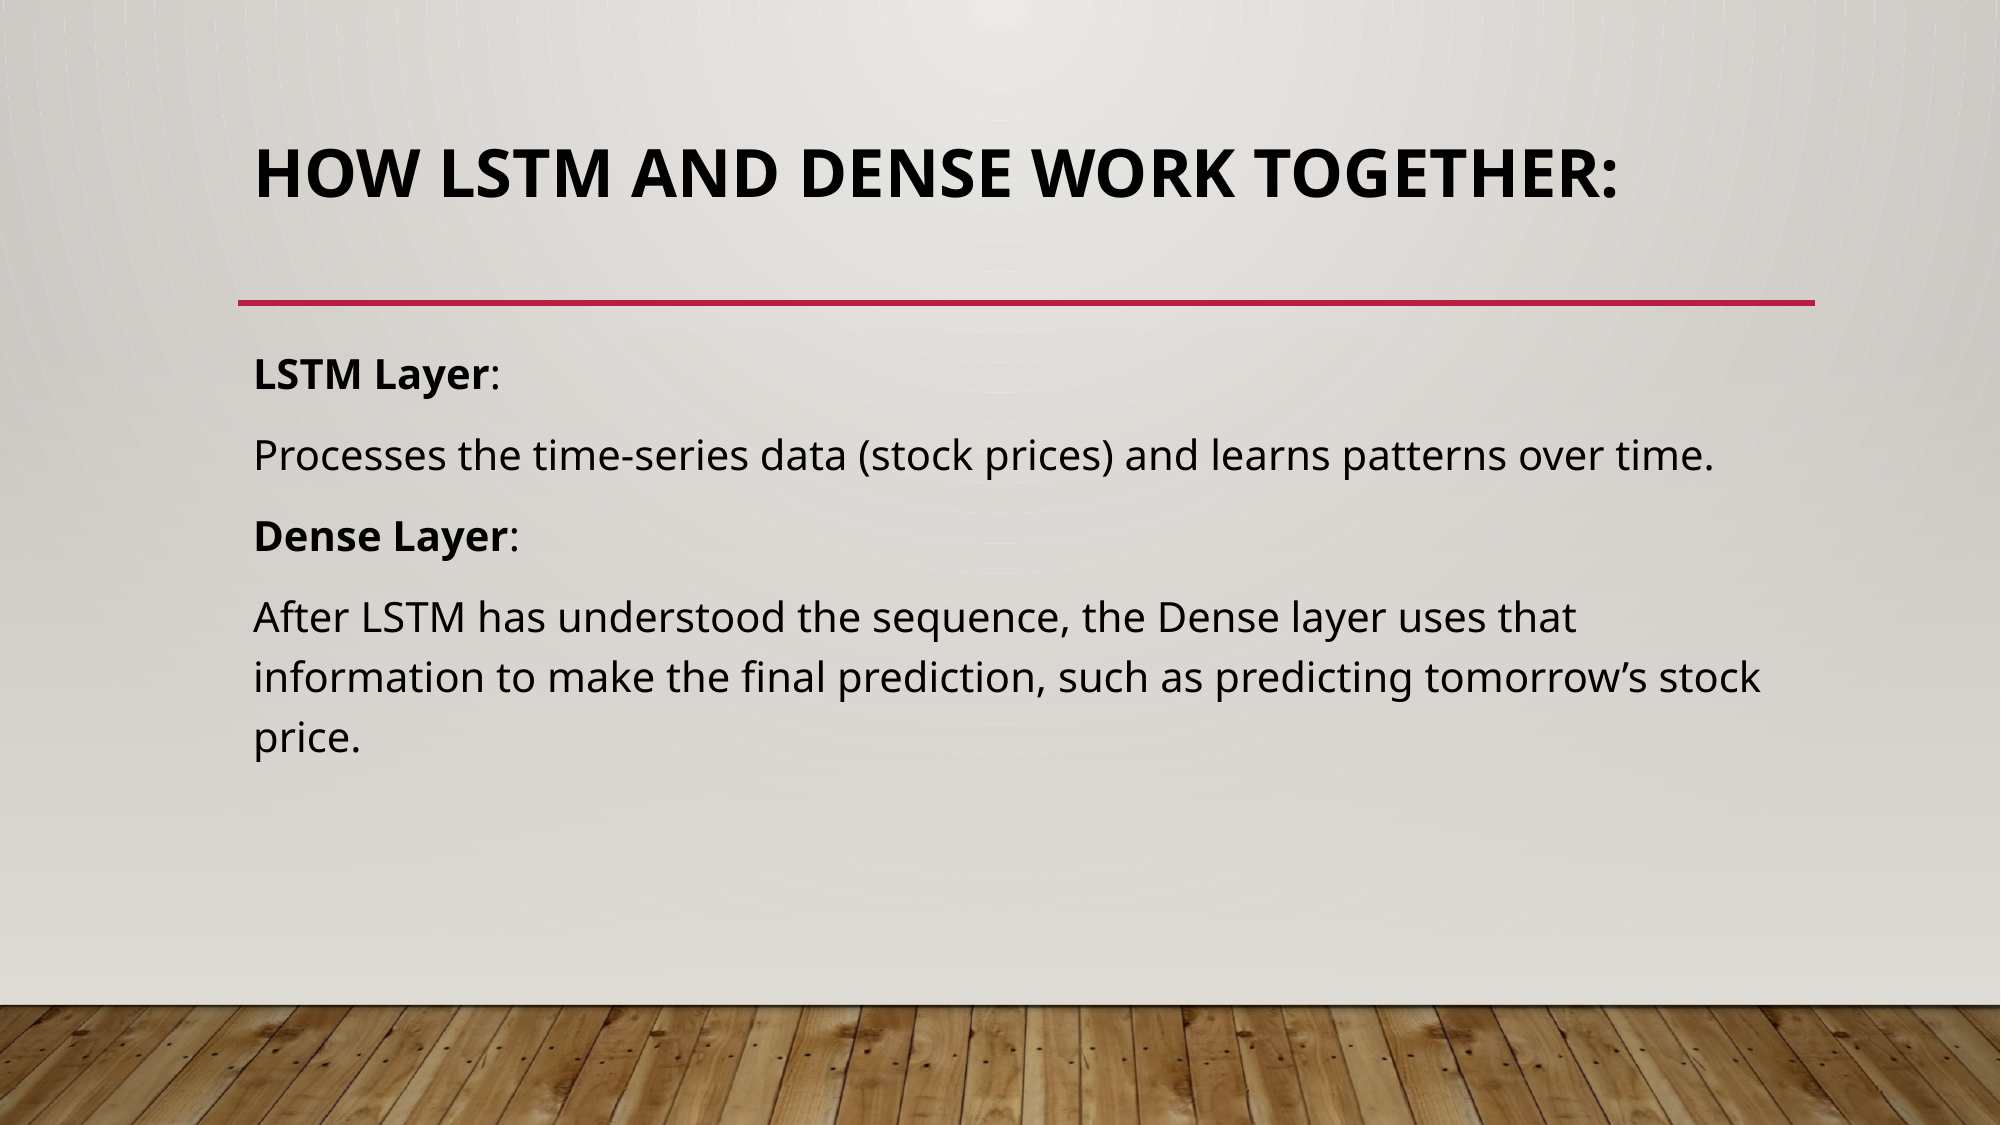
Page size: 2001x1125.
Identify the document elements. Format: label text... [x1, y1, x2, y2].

list LSTM Layer: Processes the time-series data (stock prices) and learns patterns over time. Dense Layer: After LSTM has understood the sequence, the Dense layer uses that information to make the final prediction, such as predicting tomorrow’s stock price. [238, 330, 1814, 897]
picture [0, 1005, 2000, 1125]
title How LSTM and Dense Work Together: [238, 131, 1814, 305]
